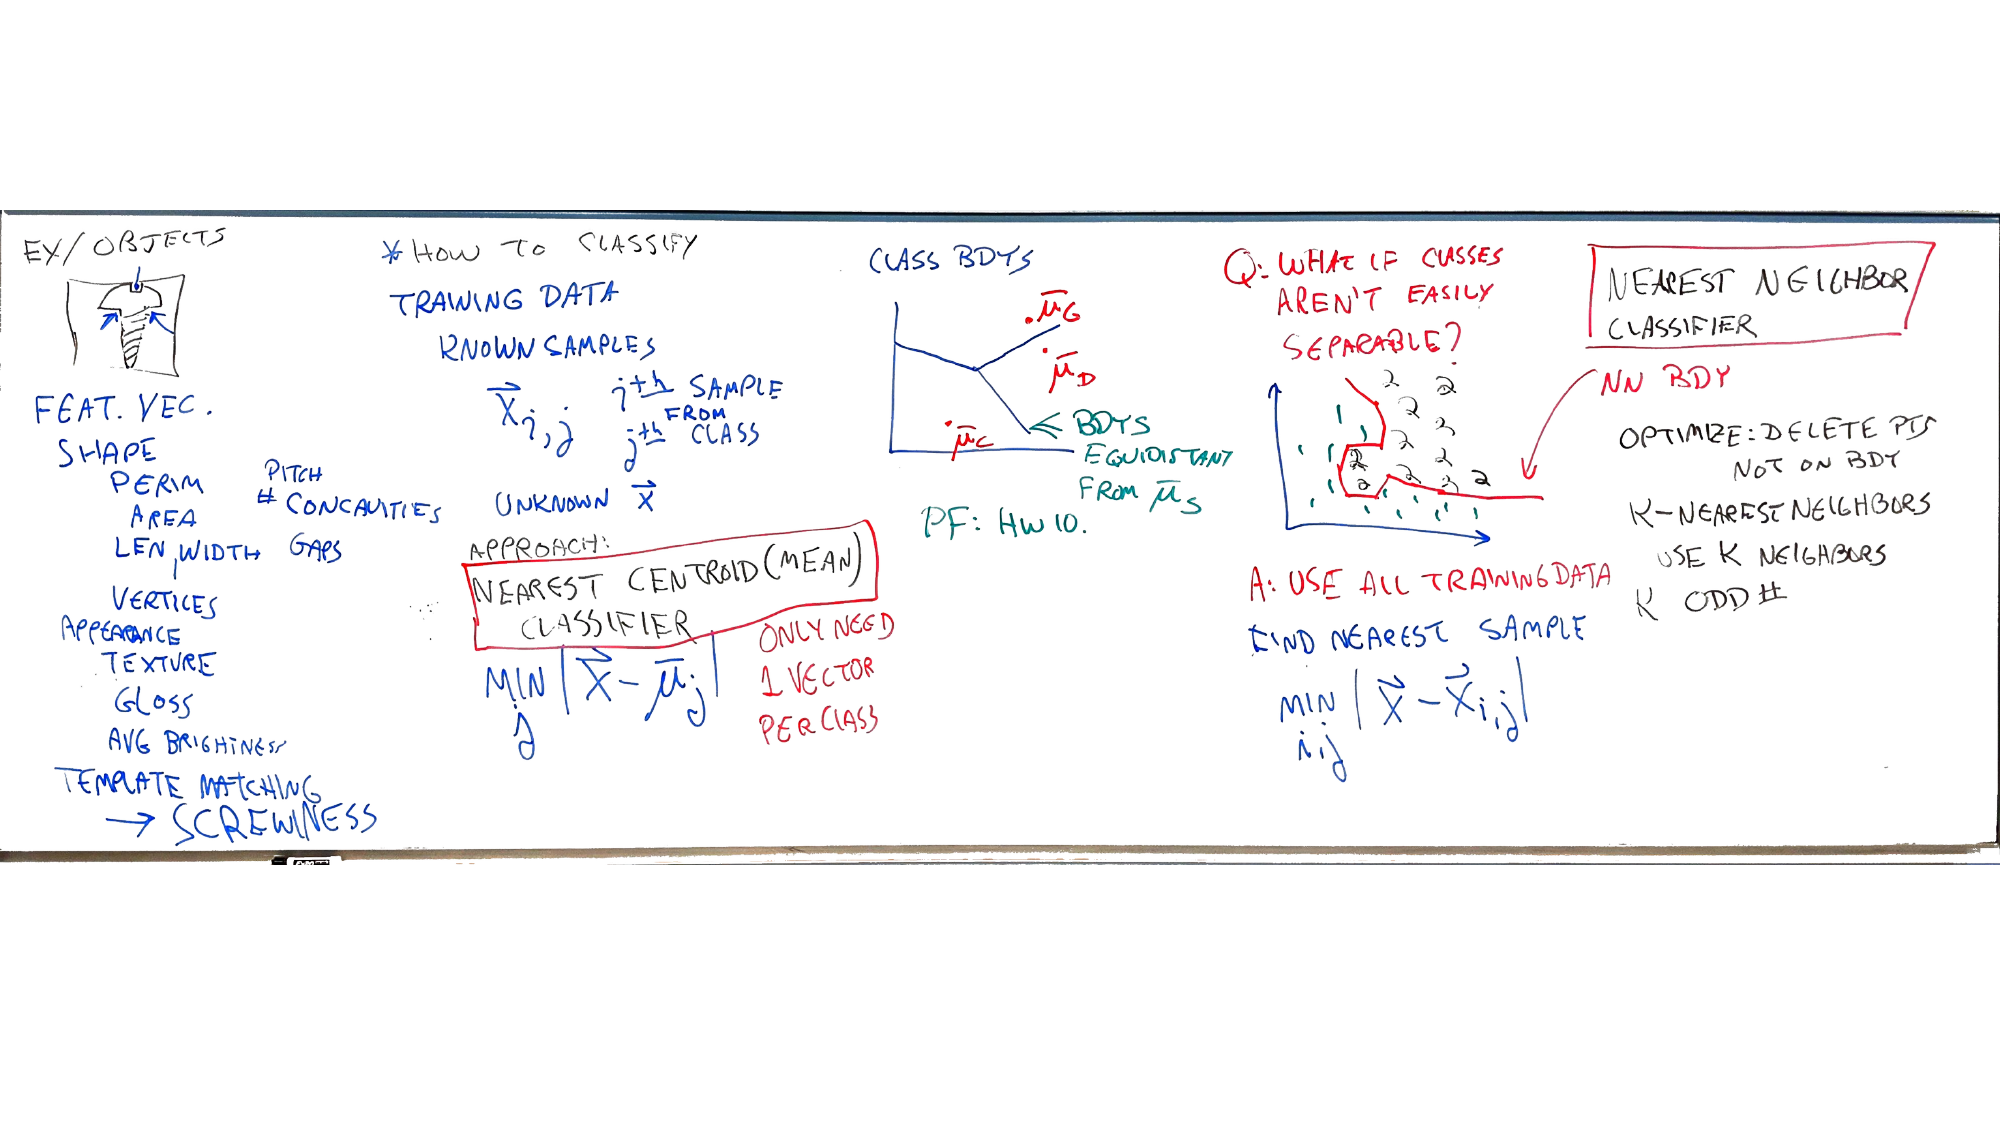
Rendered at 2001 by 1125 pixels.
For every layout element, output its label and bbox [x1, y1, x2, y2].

picture [0, 209, 2000, 866]
